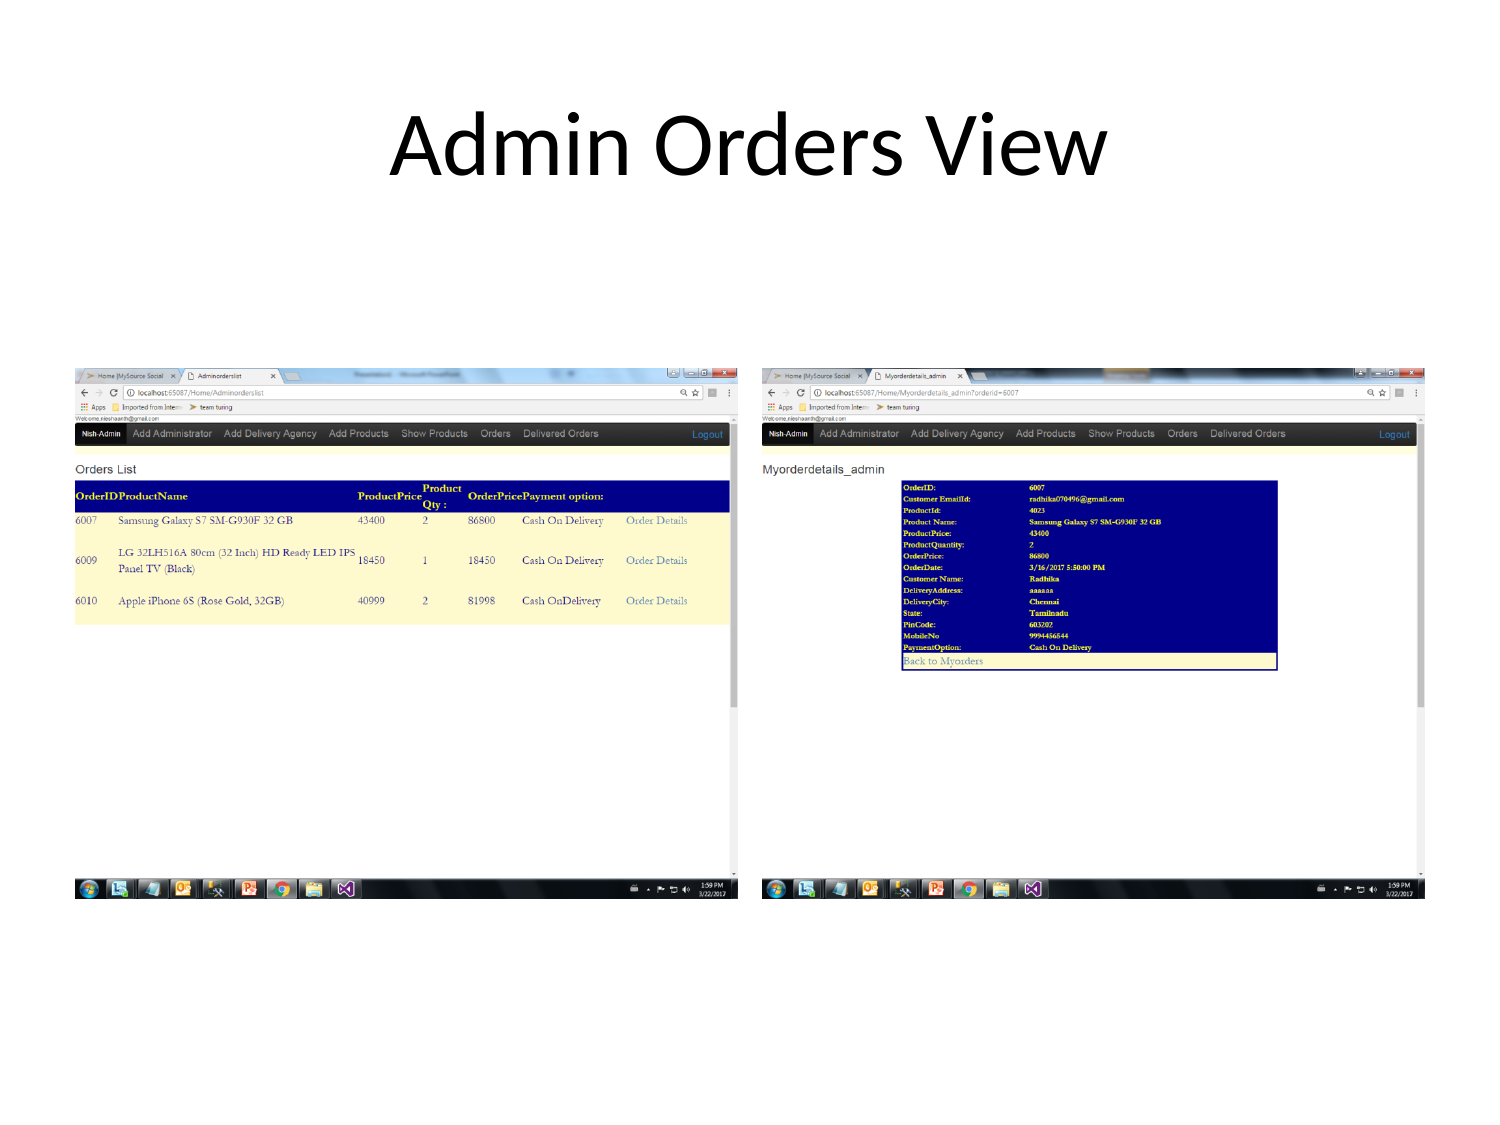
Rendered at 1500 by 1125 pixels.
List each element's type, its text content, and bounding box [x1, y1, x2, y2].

title Admin Orders View [75, 45, 1425, 233]
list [74, 368, 738, 899]
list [762, 368, 1425, 899]
